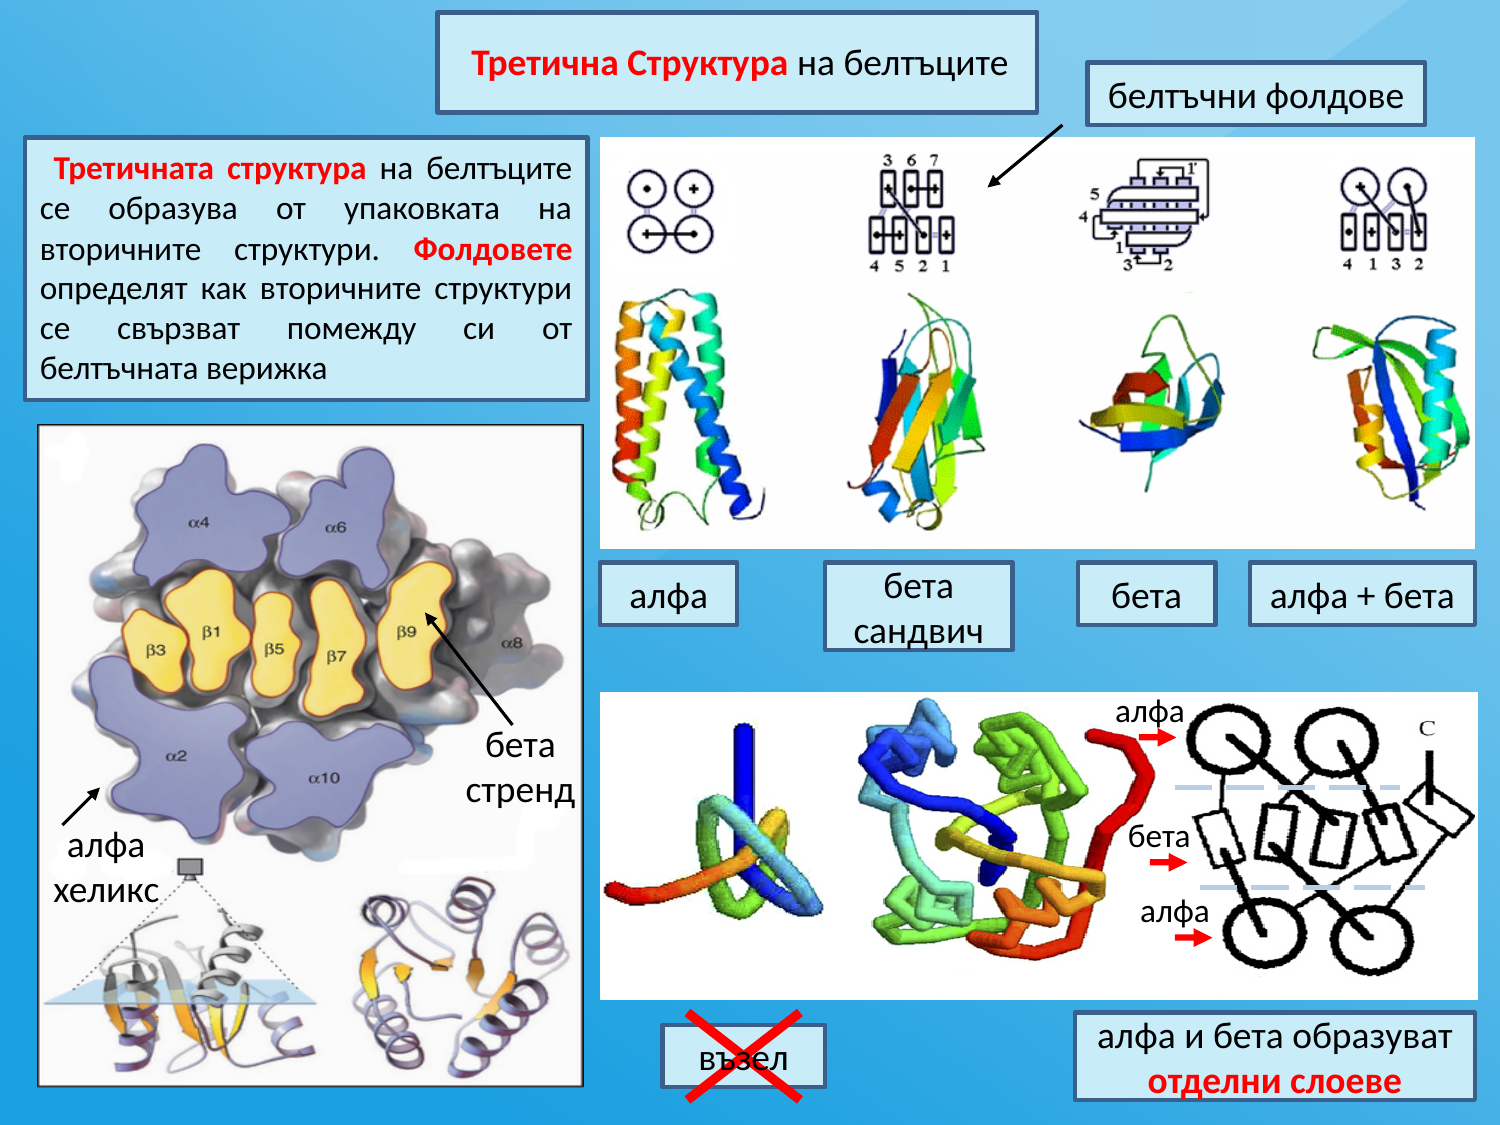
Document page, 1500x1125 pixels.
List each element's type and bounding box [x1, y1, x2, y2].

text_box [412, 624, 526, 713]
picture [0, 0, 1500, 1125]
text_box [62, 787, 101, 826]
text_box [687, 1012, 801, 1101]
text_box [987, 124, 1063, 188]
